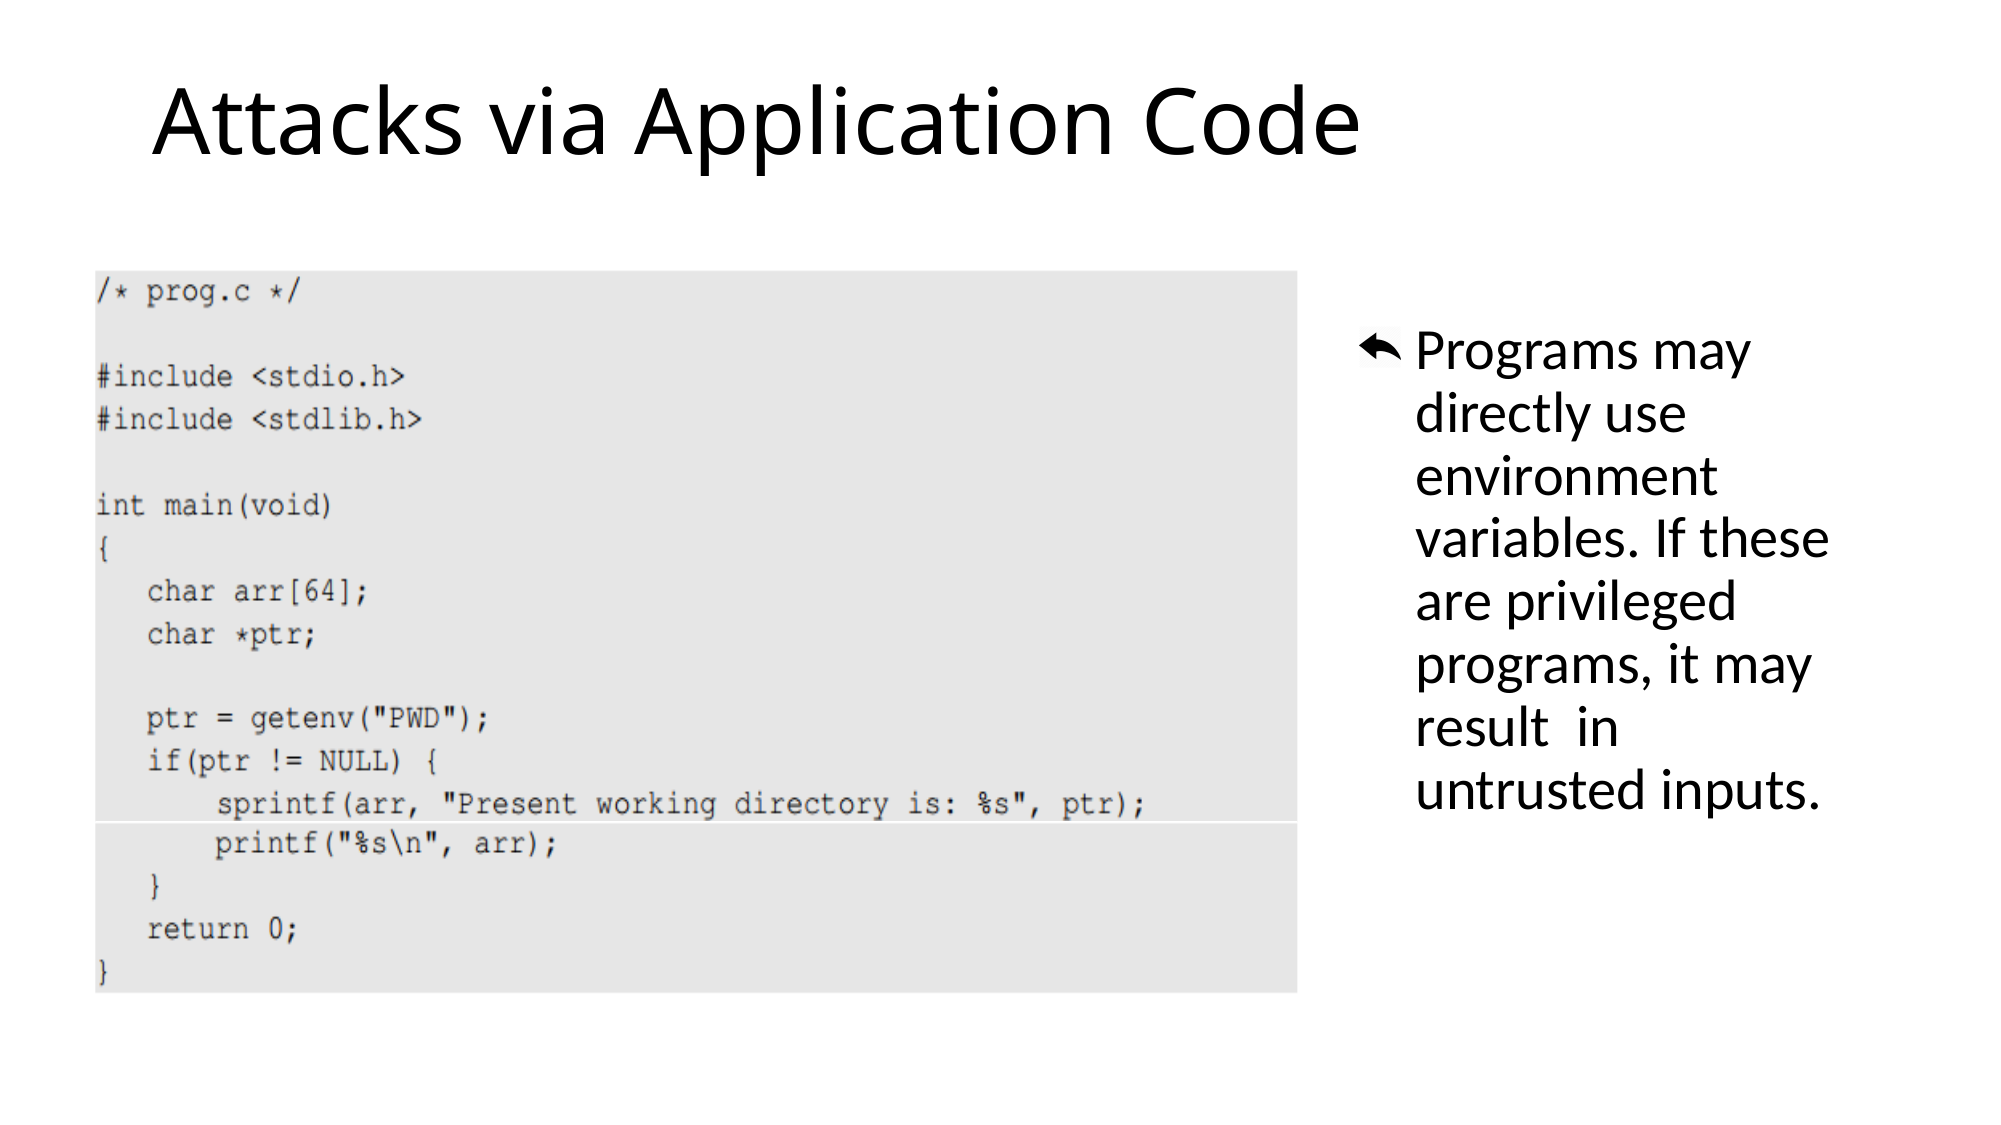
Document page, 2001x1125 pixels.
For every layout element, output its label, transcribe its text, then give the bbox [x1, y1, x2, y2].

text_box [95, 268, 1298, 994]
list Programs may directly use environment variables. If these are privileged programs, it may result in untrusted inputs. [1344, 311, 1880, 844]
picture [1359, 326, 1401, 368]
title Attacks via Application Code [137, 41, 1863, 209]
